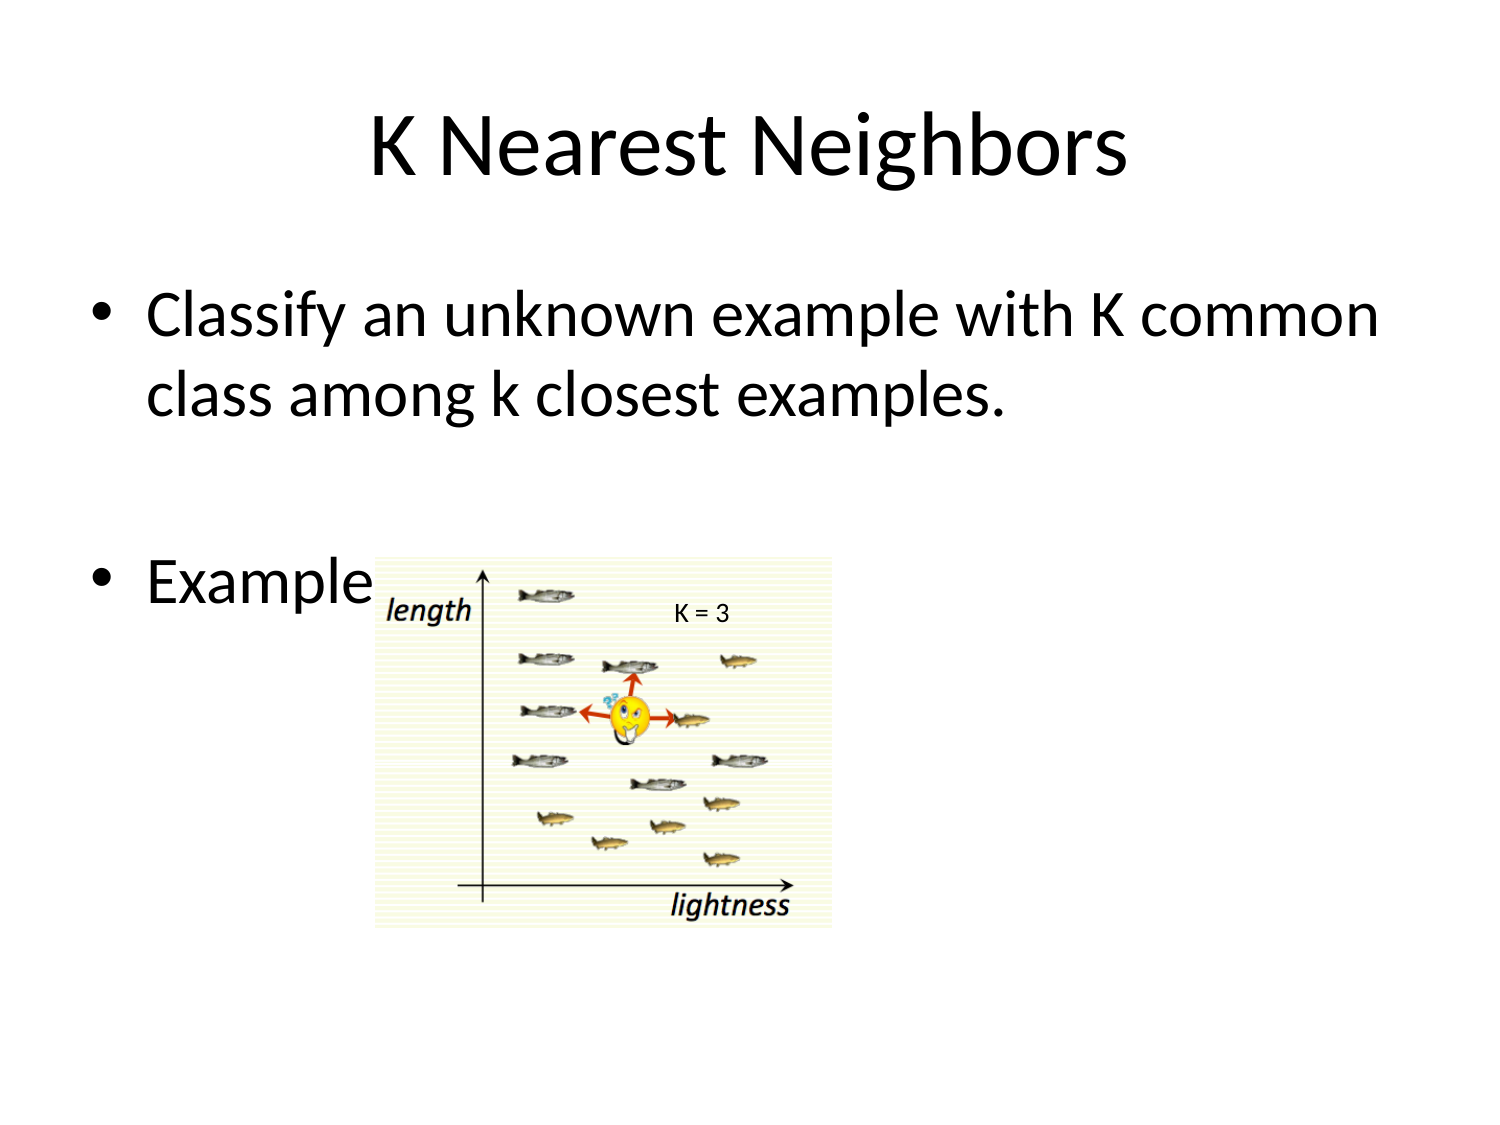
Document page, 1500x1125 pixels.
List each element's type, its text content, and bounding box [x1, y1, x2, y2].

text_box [375, 556, 841, 928]
title K Nearest Neighbors [75, 45, 1425, 233]
list Classify an unknown example with K common class among k closest examples. Example: [75, 262, 1425, 1005]
